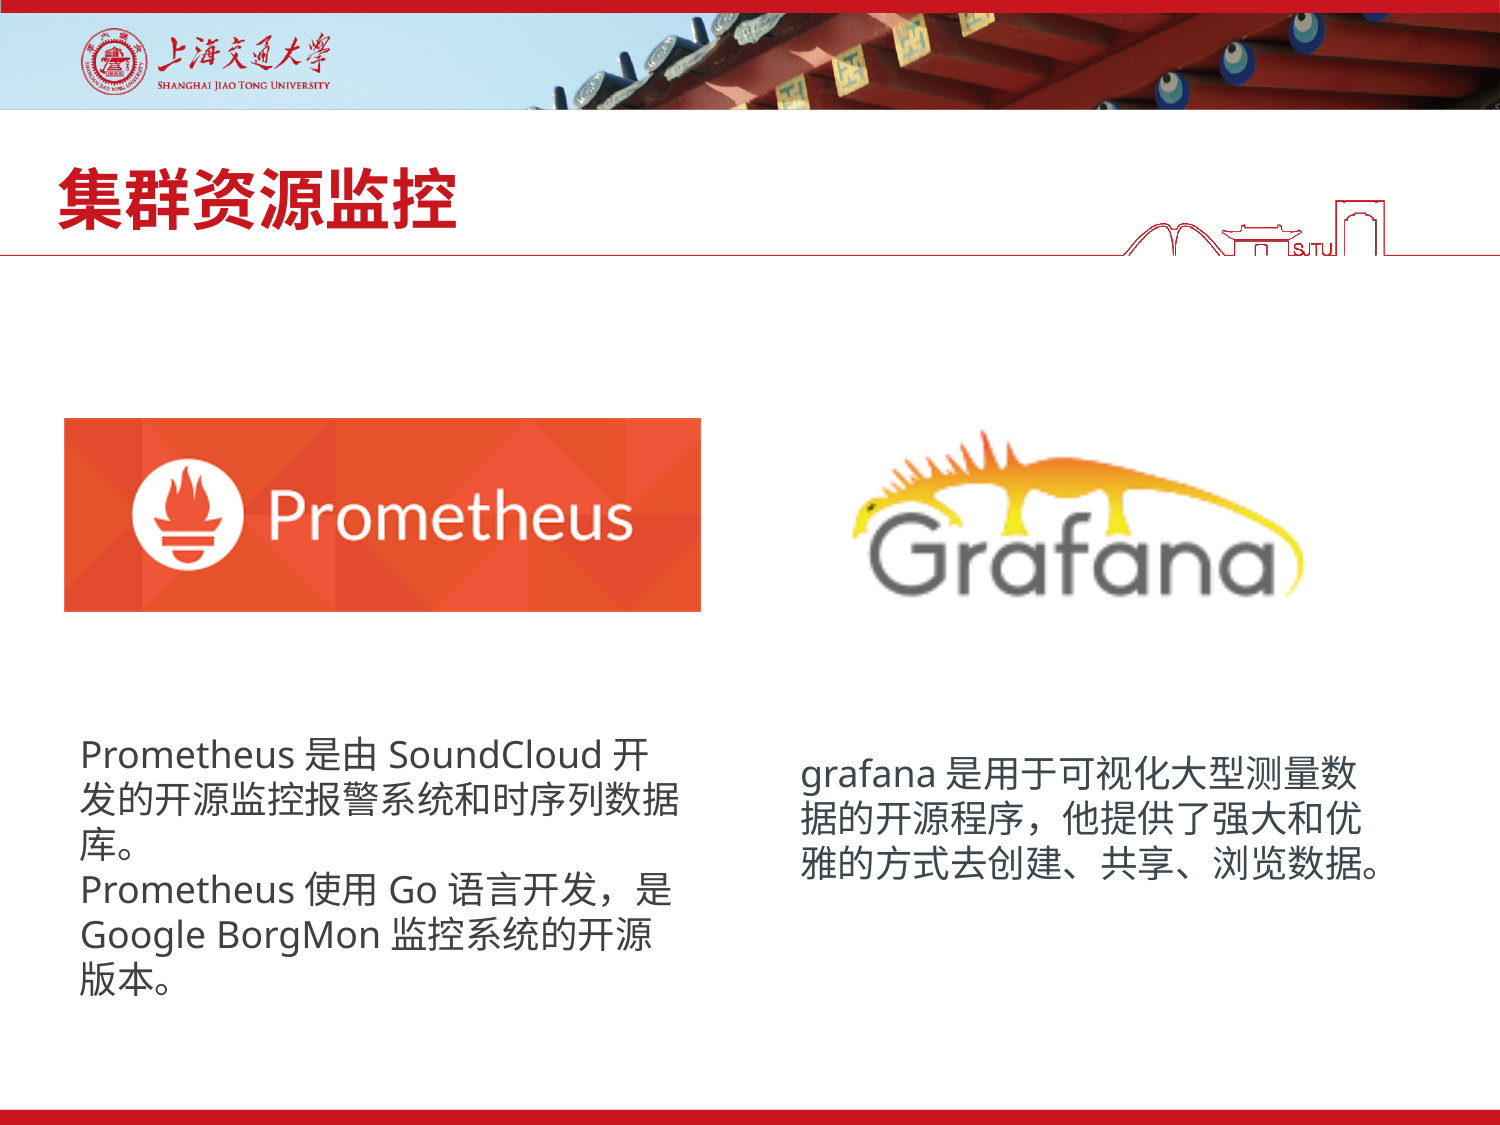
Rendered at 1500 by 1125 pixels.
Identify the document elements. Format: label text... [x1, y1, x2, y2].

picture [851, 287, 1307, 743]
picture [64, 418, 701, 613]
title 集群资源监控 [43, 160, 1447, 255]
picture [0, 200, 1500, 256]
text_box grafana是用于可视化大型测量数据的开源程序，他提供了强大和优雅的方式去创建、共享、浏览数据。 [785, 742, 1407, 893]
picture [0, 0, 1500, 110]
text_box Prometheus是由SoundCloud开发的开源监控报警系统和时序列数据库。 Prometheus使用Go语言开发，是Google BorgMon监控系统的开源版本。 [64, 723, 701, 1009]
